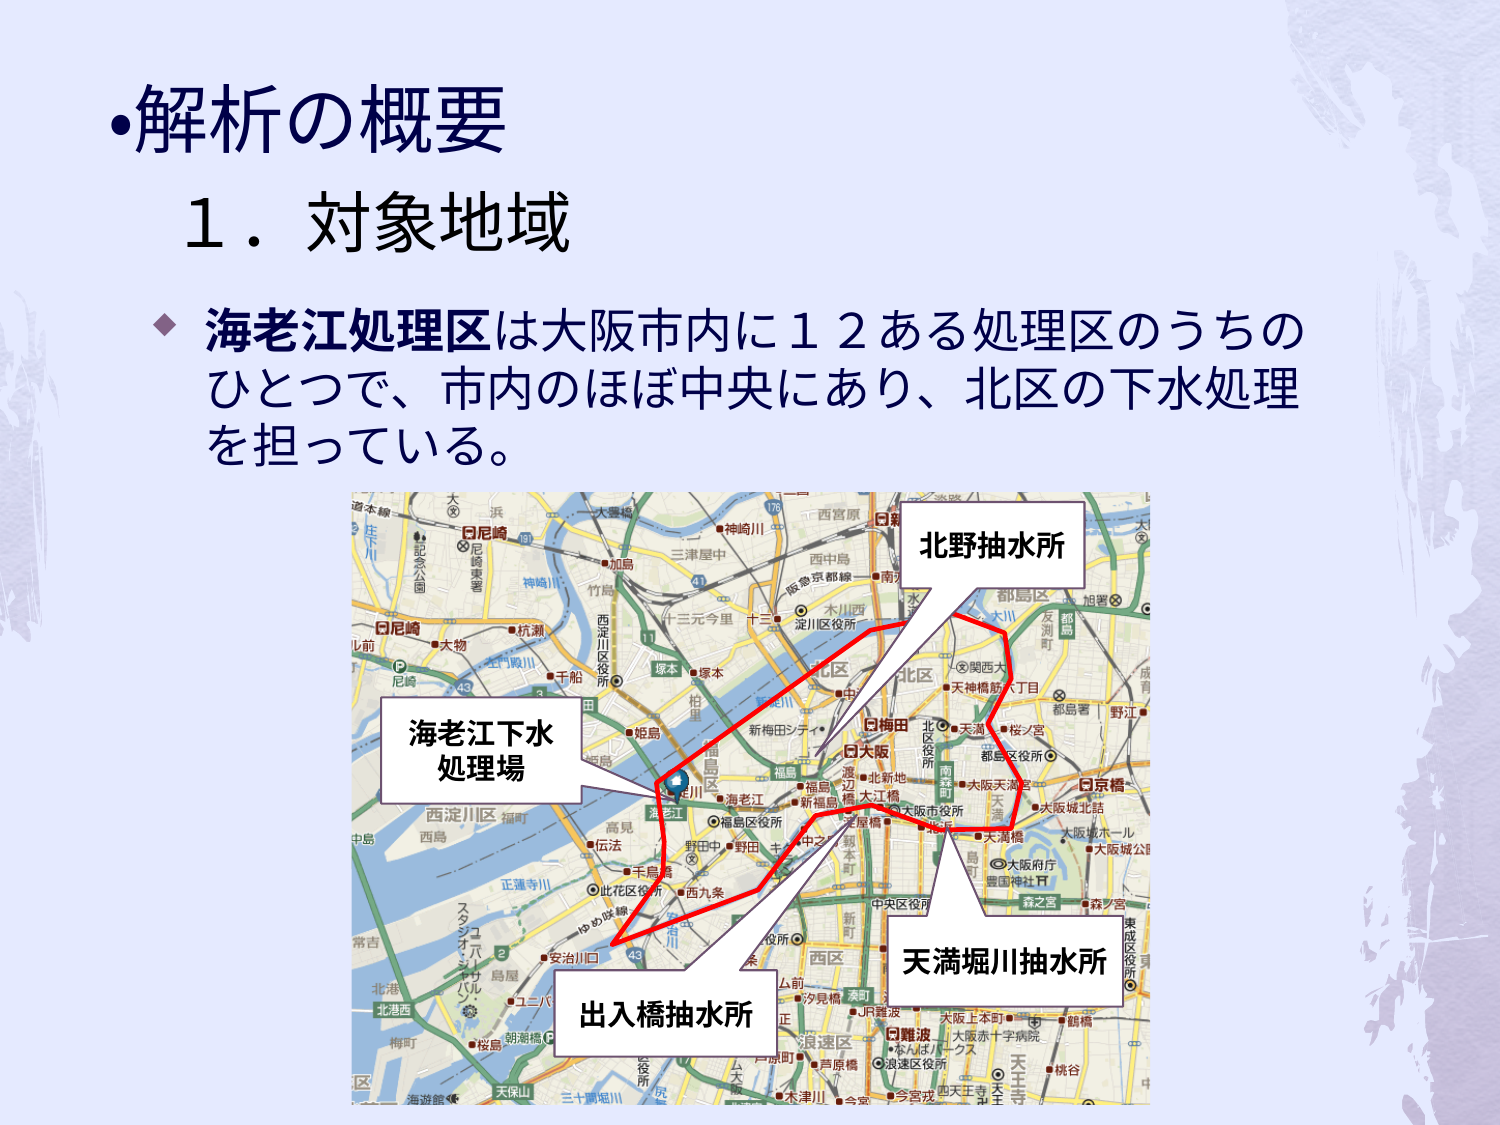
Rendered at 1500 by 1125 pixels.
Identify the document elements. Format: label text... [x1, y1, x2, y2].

text_box ・解析の概要 [93, 23, 1444, 211]
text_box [351, 491, 1151, 1105]
title １．対象地域 [82, 152, 1432, 284]
list 海老江処理区は大阪市内に１２ある処理区のうちのひとつで、市内のほぼ中央にあり、北区の下水処理を担っている。 [135, 292, 1360, 481]
